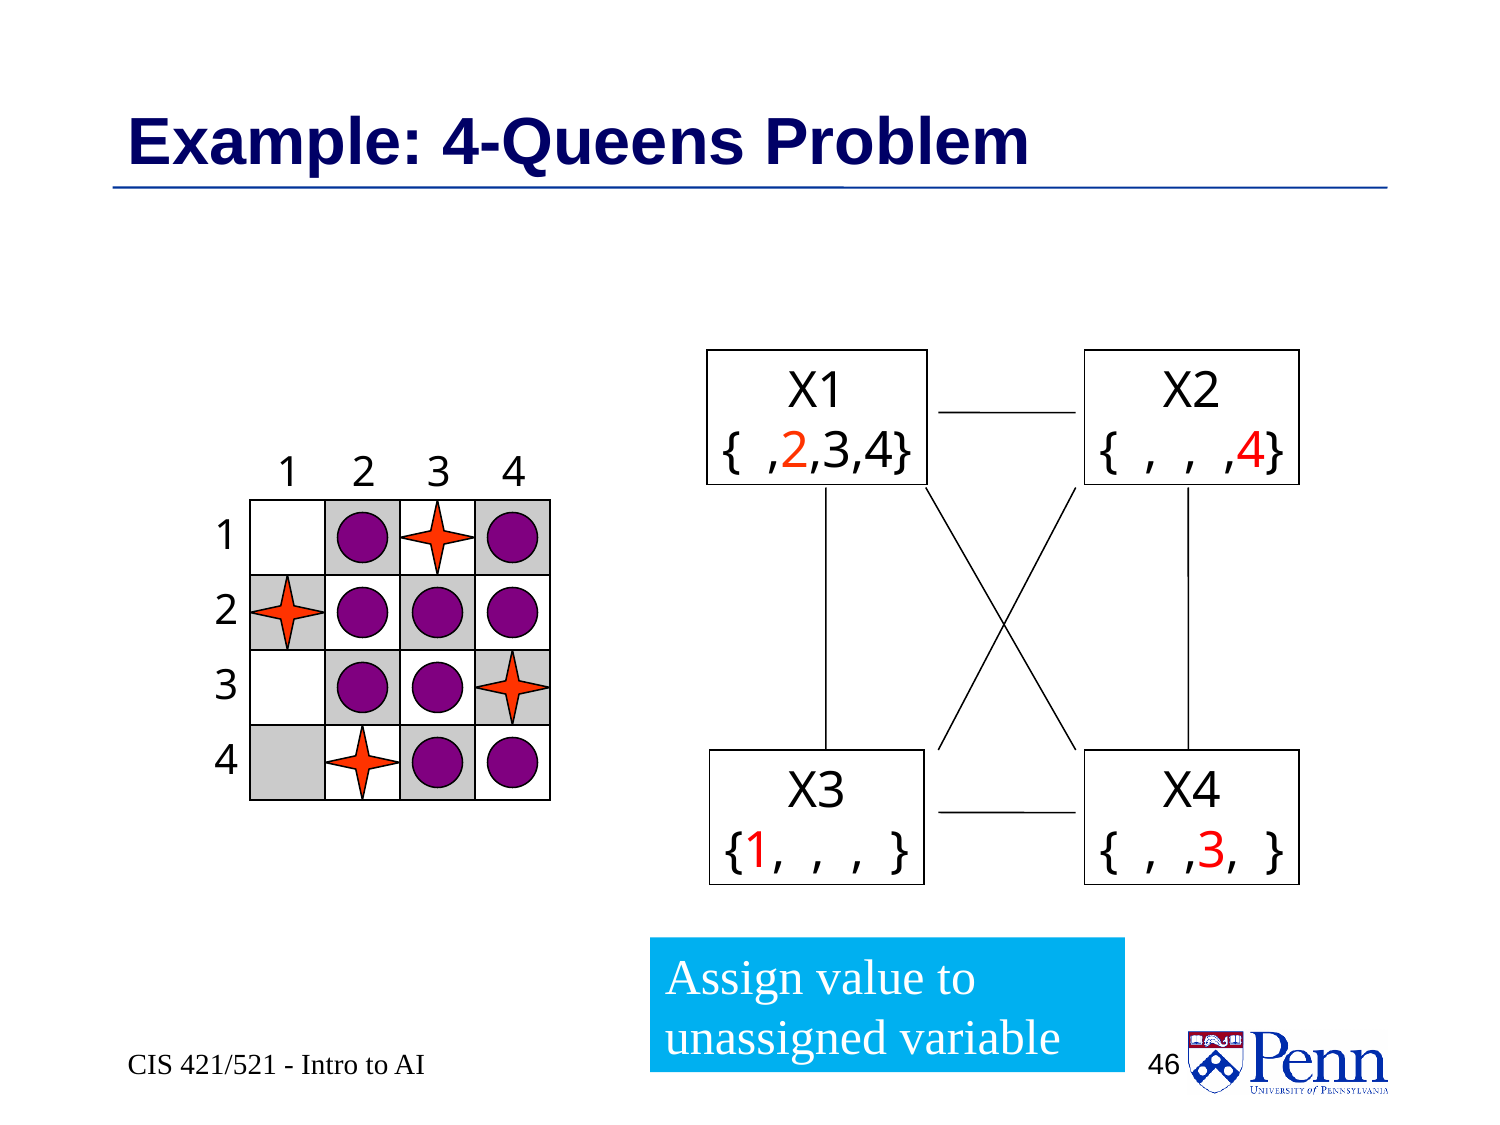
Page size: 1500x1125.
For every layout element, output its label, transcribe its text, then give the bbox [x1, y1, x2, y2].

text_box Assign value to unassigned variable [650, 937, 1125, 1073]
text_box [337, 512, 538, 788]
slide_number CIS 421/521 - Intro to AI [112, 1024, 501, 1101]
slide_number 46 [1074, 1024, 1388, 1101]
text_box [199, 437, 551, 801]
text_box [693, 349, 1316, 888]
title Example: 4-Queens Problem [112, 99, 1388, 176]
